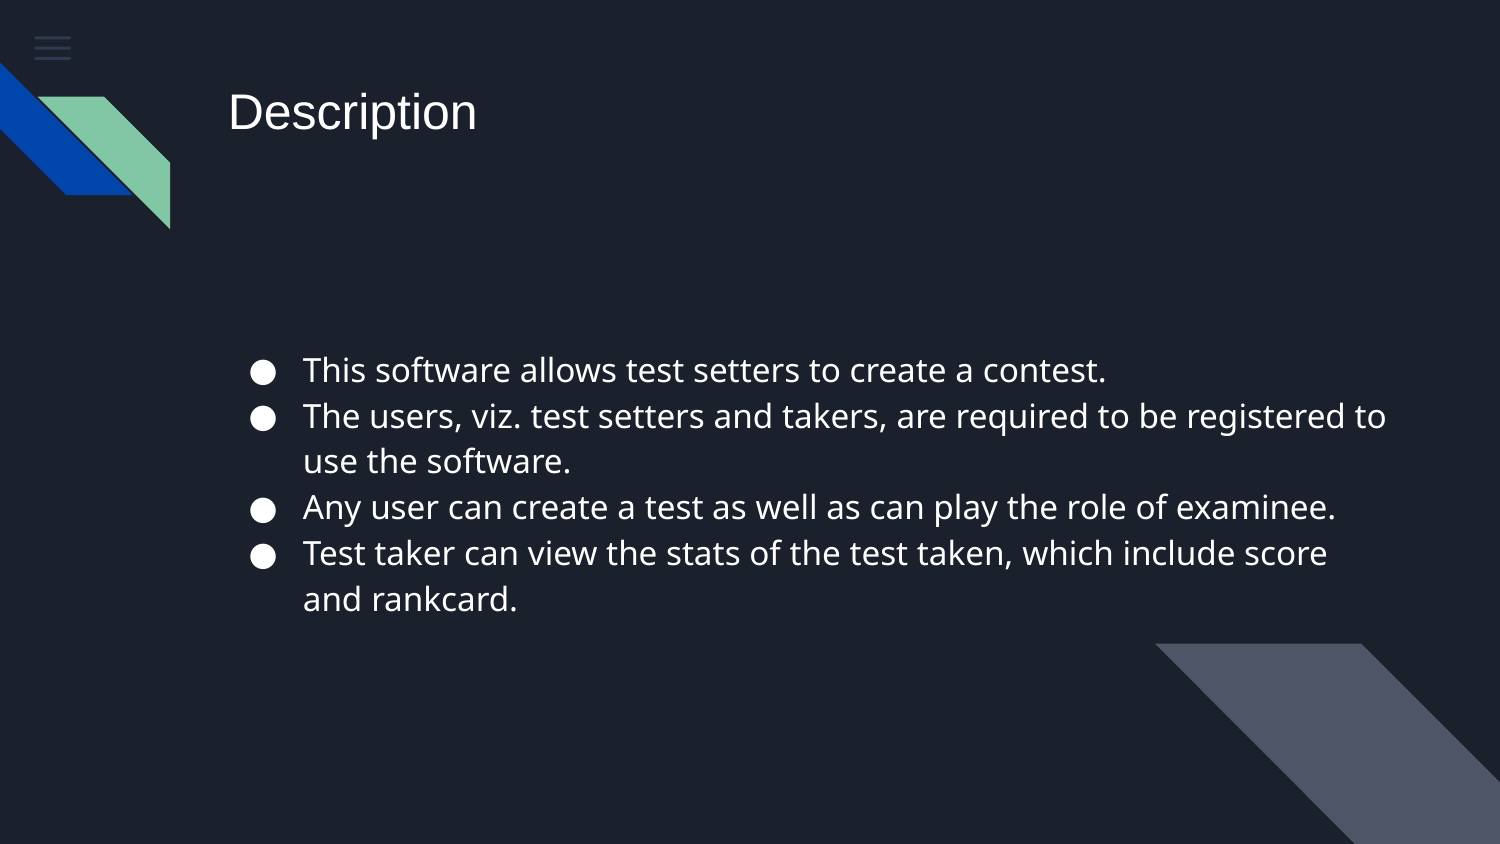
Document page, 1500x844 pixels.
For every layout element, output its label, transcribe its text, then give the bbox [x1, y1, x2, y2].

list This software allows test setters to create a contest. The users, viz. test setters and takers, are required to be registered to use the software. Any user can create a test as well as can play the role of examinee. Test taker can view the stats of the test taken, which include score and rankcard. [212, 327, 1409, 594]
text_box [1154, 643, 1500, 844]
title Description [212, 64, 788, 152]
